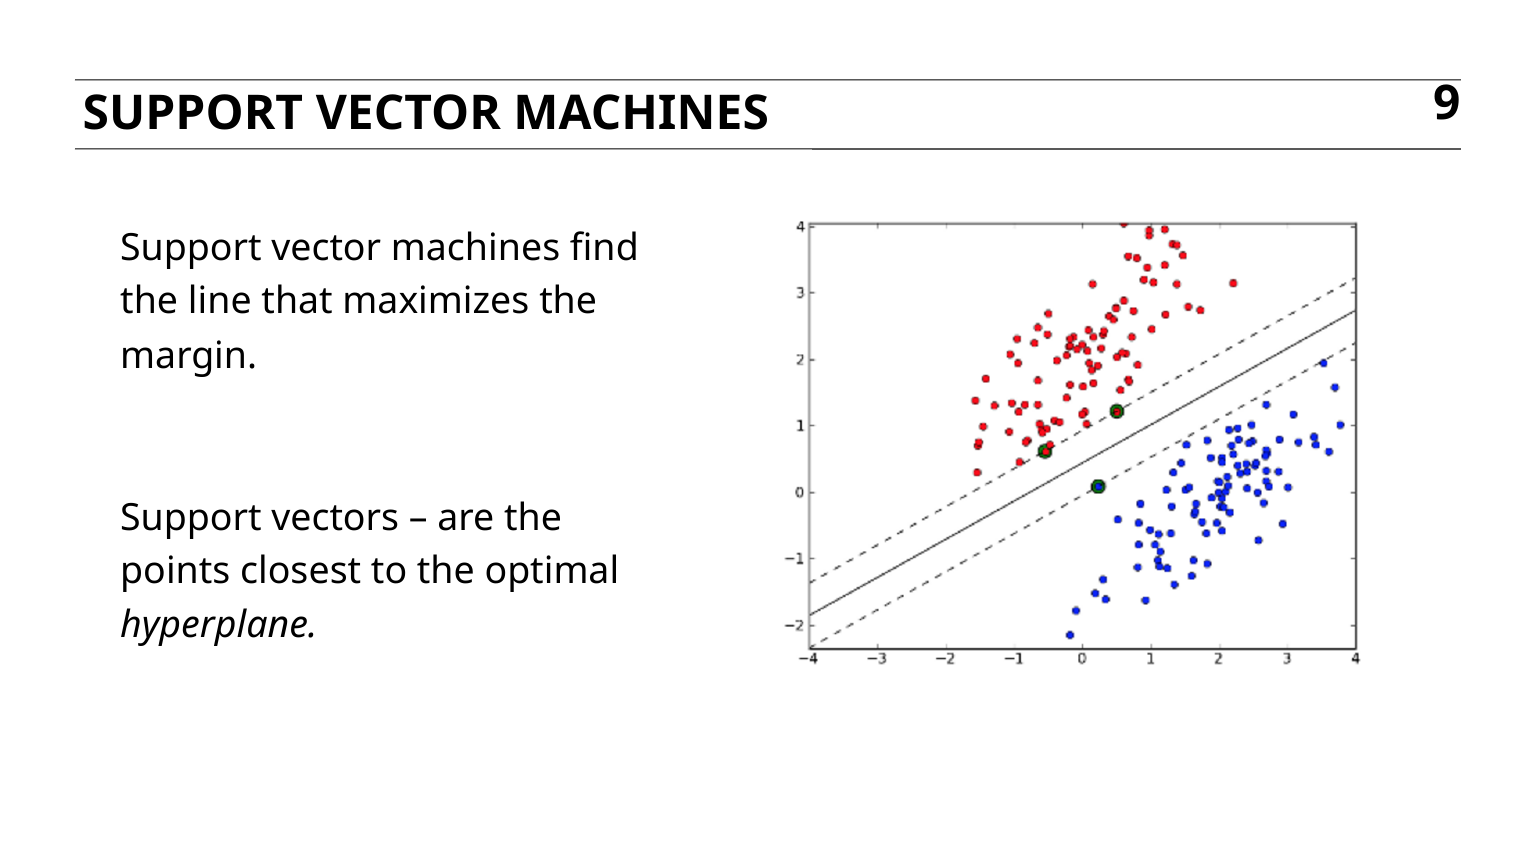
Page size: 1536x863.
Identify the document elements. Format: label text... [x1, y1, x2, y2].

picture [767, 193, 1442, 724]
list Support vector machines [67, 81, 1118, 132]
slide_number 9 [1419, 86, 1461, 138]
text_box Support vector machines find the line that maximizes the margin. Support vectors – are the points closest to the optimal hyperplane. [105, 206, 668, 707]
